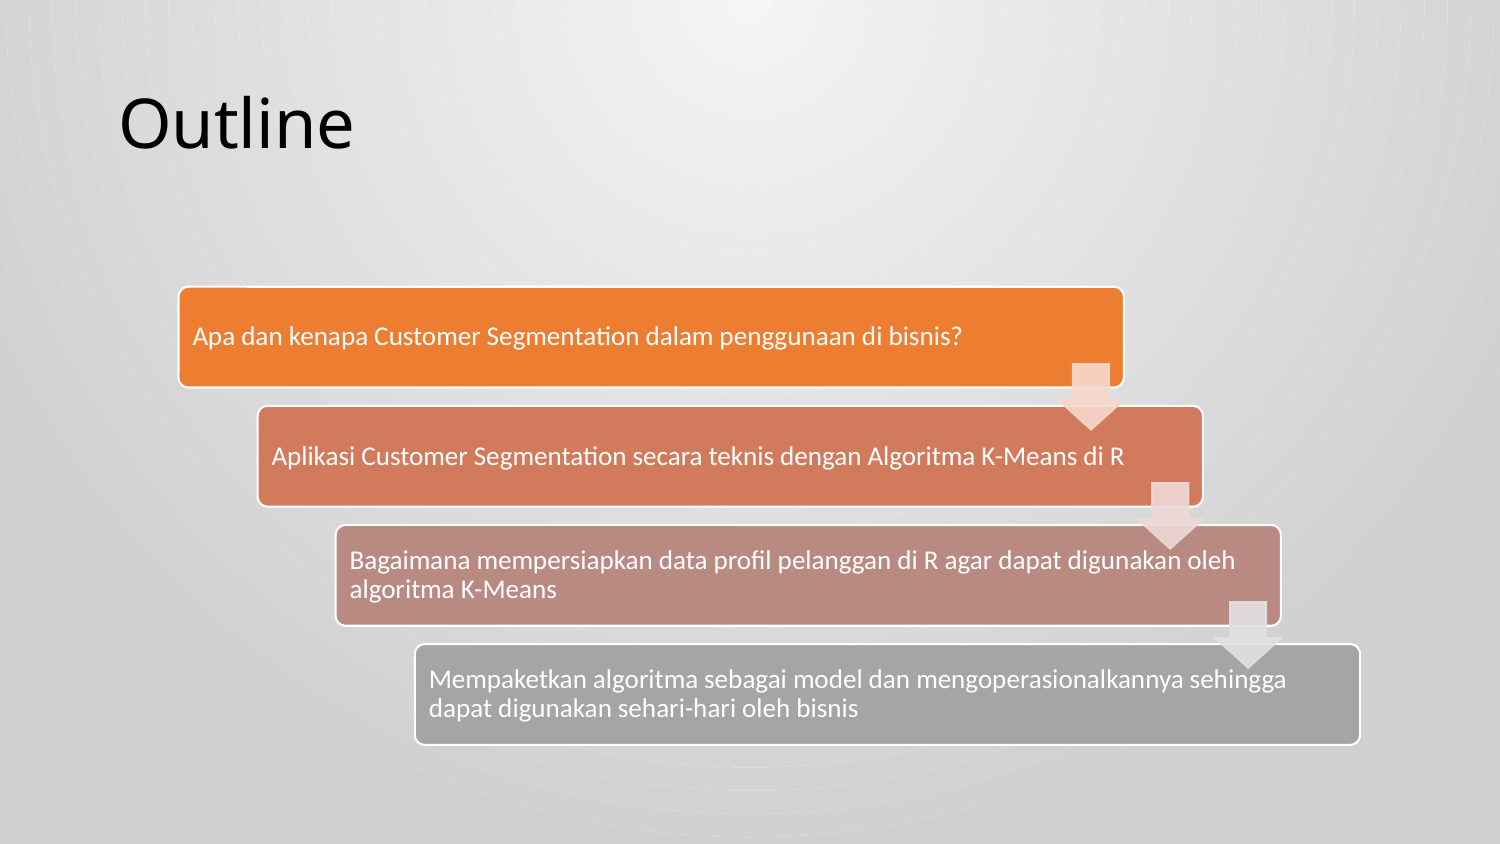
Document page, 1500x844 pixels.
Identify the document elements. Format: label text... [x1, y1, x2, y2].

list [178, 286, 1361, 745]
title Outline [103, 44, 1397, 208]
